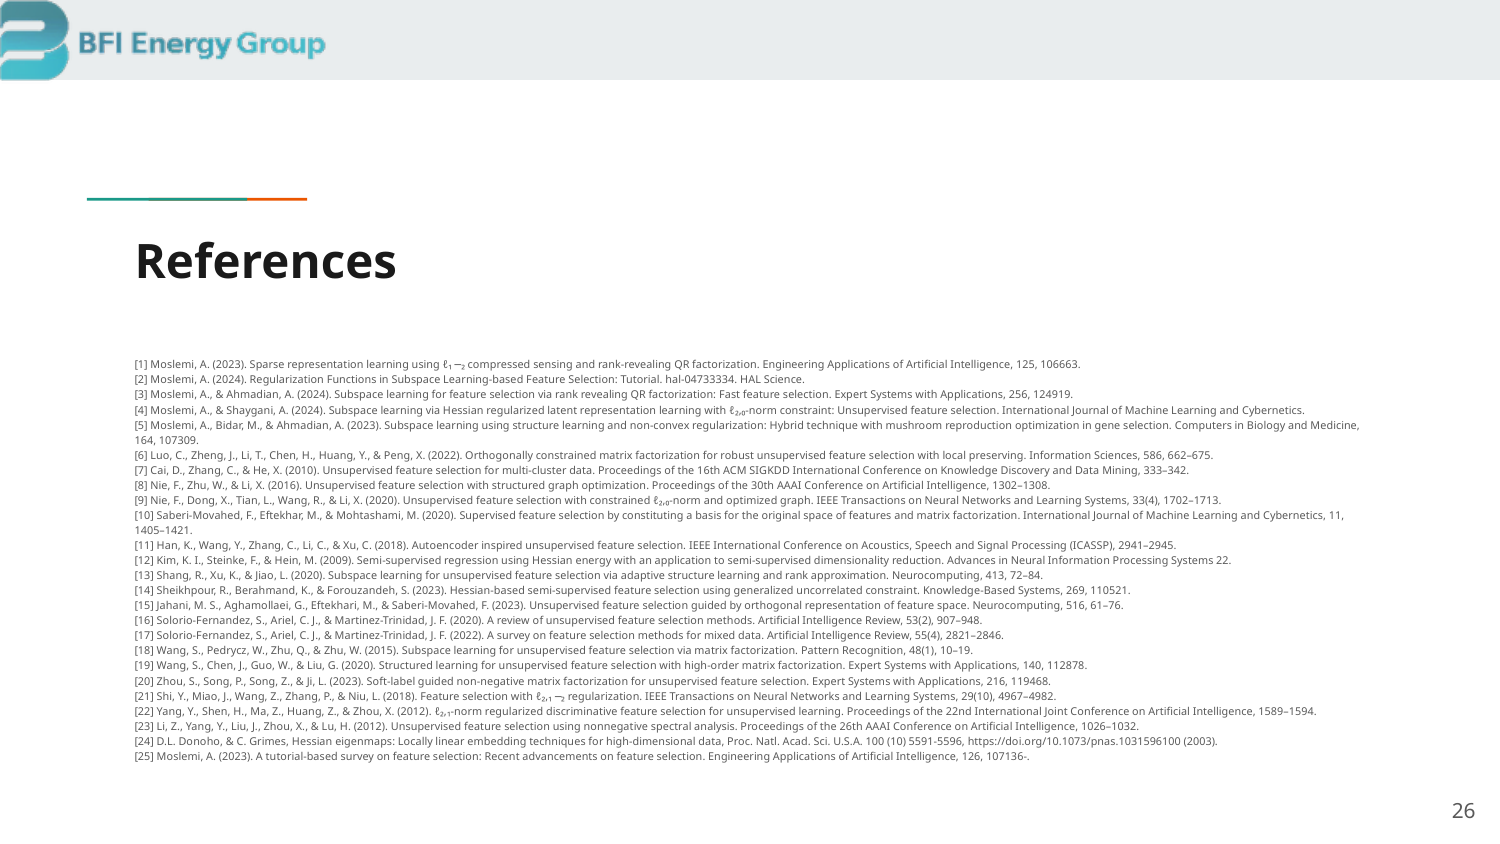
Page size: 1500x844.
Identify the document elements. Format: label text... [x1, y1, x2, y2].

list [1] Moslemi, A. (2023). Sparse representation learning using ℓ₁−₂ compressed sensing and rank-revealing QR factorization. Engineering Applications of Artificial Intelligence, 125, 106663. [2] Moslemi, A. (2024). Regularization Functions in Subspace Learning-based Feature Selection: Tutorial. hal-04733334. HAL Science. [3] Moslemi, A., & Ahmadian, A. (2024). Subspace learning for feature selection via rank revealing QR factorization: Fast feature selection. Expert Systems with Applications, 256, 124919. [4] Moslemi, A., & Shaygani, A. (2024). Subspace learning via Hessian regularized latent representation learning with ℓ₂,₀-norm constraint: Unsupervised feature selection. International Journal of Machine Learning and Cybernetics. [5] Moslemi, A., Bidar, M., & Ahmadian, A. (2023). Subspace learning using structure learning and non-convex regularization: Hybrid technique with mushroom reproduction optimization in gene selection. Computers in Biology and Medicine, 164, 107309. [6] Luo, C., Zheng, J., Li, T., Chen, H., Huang, Y., & Peng, X. (2022). Orthogonally constrained matrix factorization for robust unsupervised feature selection with local preserving. Information Sciences, 586, 662–675. [7] Cai, D., Zhang, C., & He, X. (2010). Unsupervised feature selection for multi-cluster data. Proceedings of the 16th ACM SIGKDD International Conference on Knowledge Discovery and Data Mining, 333–342. [8] Nie, F., Zhu, W., & Li, X. (2016). Unsupervised feature selection with structured graph optimization. Proceedings of the 30th AAAI Conference on Artificial Intelligence, 1302–1308. [9] Nie, F., Dong, X., Tian, L., Wang, R., & Li, X. (2020). Unsupervised feature selection with constrained ℓ₂,₀-norm and optimized graph. IEEE Transactions on Neural Networks and Learning Systems, 33(4), 1702–1713. [10] Saberi-Movahed, F., Eftekhar, M., & Mohtashami, M. (2020). Supervised feature selection by constituting a basis for the original space of features and matrix factorization. International Journal of Machine Learning and Cybernetics, 11, 1405–1421. [11] Han, K., Wang, Y., Zhang, C., Li, C., & Xu, C. (2018). Autoencoder inspired unsupervised feature selection. IEEE International Conference on Acoustics, Speech and Signal Processing (ICASSP), 2941–2945. [12] Kim, K. I., Steinke, F., & Hein, M. (2009). Semi-supervised regression using Hessian energy with an application to semi-supervised dimensionality reduction. Advances in Neural Information Processing Systems 22. [13] Shang, R., Xu, K., & Jiao, L. (2020). Subspace learning for unsupervised feature selection via adaptive structure learning and rank approximation. Neurocomputing, 413, 72–84. [14] Sheikhpour, R., Berahmand, K., & Forouzandeh, S. (2023). Hessian-based semi-supervised feature selection using generalized uncorrelated constraint. Knowledge-Based Systems, 269, 110521. [15] Jahani, M. S., Aghamollaei, G., Eftekhari, M., & Saberi-Movahed, F. (2023). Unsupervised feature selection guided by orthogonal representation of feature space. Neurocomputing, 516, 61–76. [16] Solorio-Fernandez, S., Ariel, C. J., & Martinez-Trinidad, J. F. (2020). A review of unsupervised feature selection methods. Artificial Intelligence Review, 53(2), 907–948. [17] Solorio-Fernandez, S., Ariel, C. J., & Martinez-Trinidad, J. F. (2022). A survey on feature selection methods for mixed data. Artificial Intelligence Review, 55(4), 2821–2846. [18] Wang, S., Pedrycz, W., Zhu, Q., & Zhu, W. (2015). Subspace learning for unsupervised feature selection via matrix factorization. Pattern Recognition, 48(1), 10–19. [19] Wang, S., Chen, J., Guo, W., & Liu, G. (2020). Structured learning for unsupervised feature selection with high-order matrix factorization. Expert Systems with Applications, 140, 112878. [20] Zhou, S., Song, P., Song, Z., & Ji, L. (2023). Soft-label guided non-negative matrix factorization for unsupervised feature selection. Expert Systems with Applications, 216, 119468. [21] Shi, Y., Miao, J., Wang, Z., Zhang, P., & Niu, L. (2018). Feature selection with ℓ₂,₁−₂ regularization. IEEE Transactions on Neural Networks and Learning Systems, 29(10), 4967–4982. [22] Yang, Y., Shen, H., Ma, Z., Huang, Z., & Zhou, X. (2012). ℓ₂,₁-norm regularized discriminative feature selection for unsupervised learning. Proceedings of the 22nd International Joint Conference on Artificial Intelligence, 1589–1594. [23] Li, Z., Yang, Y., Liu, J., Zhou, X., & Lu, H. (2012). Unsupervised feature selection using nonnegative spectral analysis. Proceedings of the 26th AAAI Conference on Artificial Intelligence, 1026–1032. [24] D.L. Donoho, & C. Grimes, Hessian eigenmaps: Locally linear embedding techniques for high-dimensional data, Proc. Natl. Acad. Sci. U.S.A. 100 (10) 5591-5596, https://doi.org/10.1073/pnas.1031596100 (2003). [25] Moslemi, A. (2023). A tutorial-based survey on feature selection: Recent advancements on feature selection. Engineering Applications of Artificial Intelligence, 126, 107136-. [119, 341, 1381, 844]
slide_number 26 [1400, 779, 1491, 844]
picture [0, 0, 334, 101]
title References [119, 216, 1381, 305]
